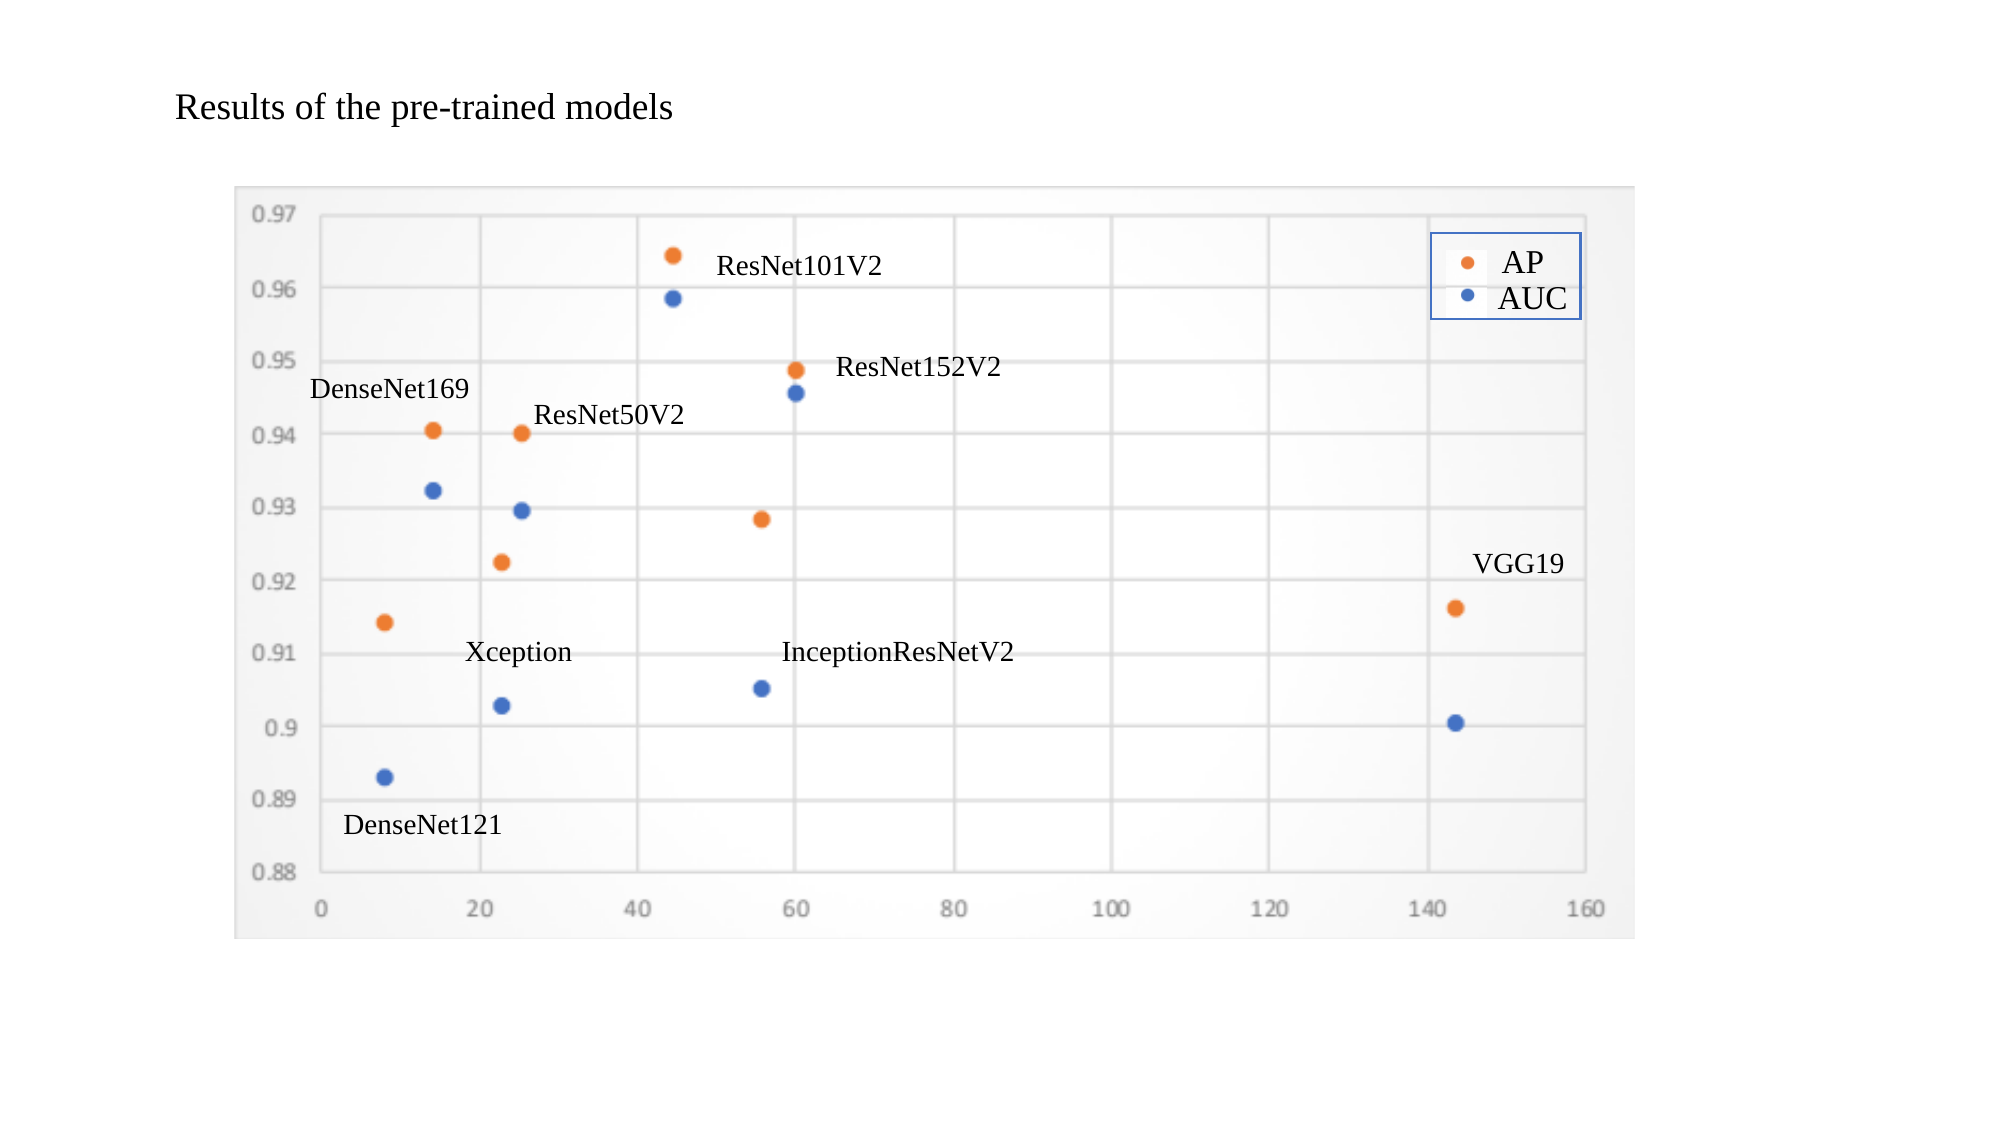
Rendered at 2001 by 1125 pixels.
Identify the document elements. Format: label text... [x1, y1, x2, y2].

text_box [234, 186, 1635, 939]
text_box Results of the pre-trained models [160, 74, 690, 135]
